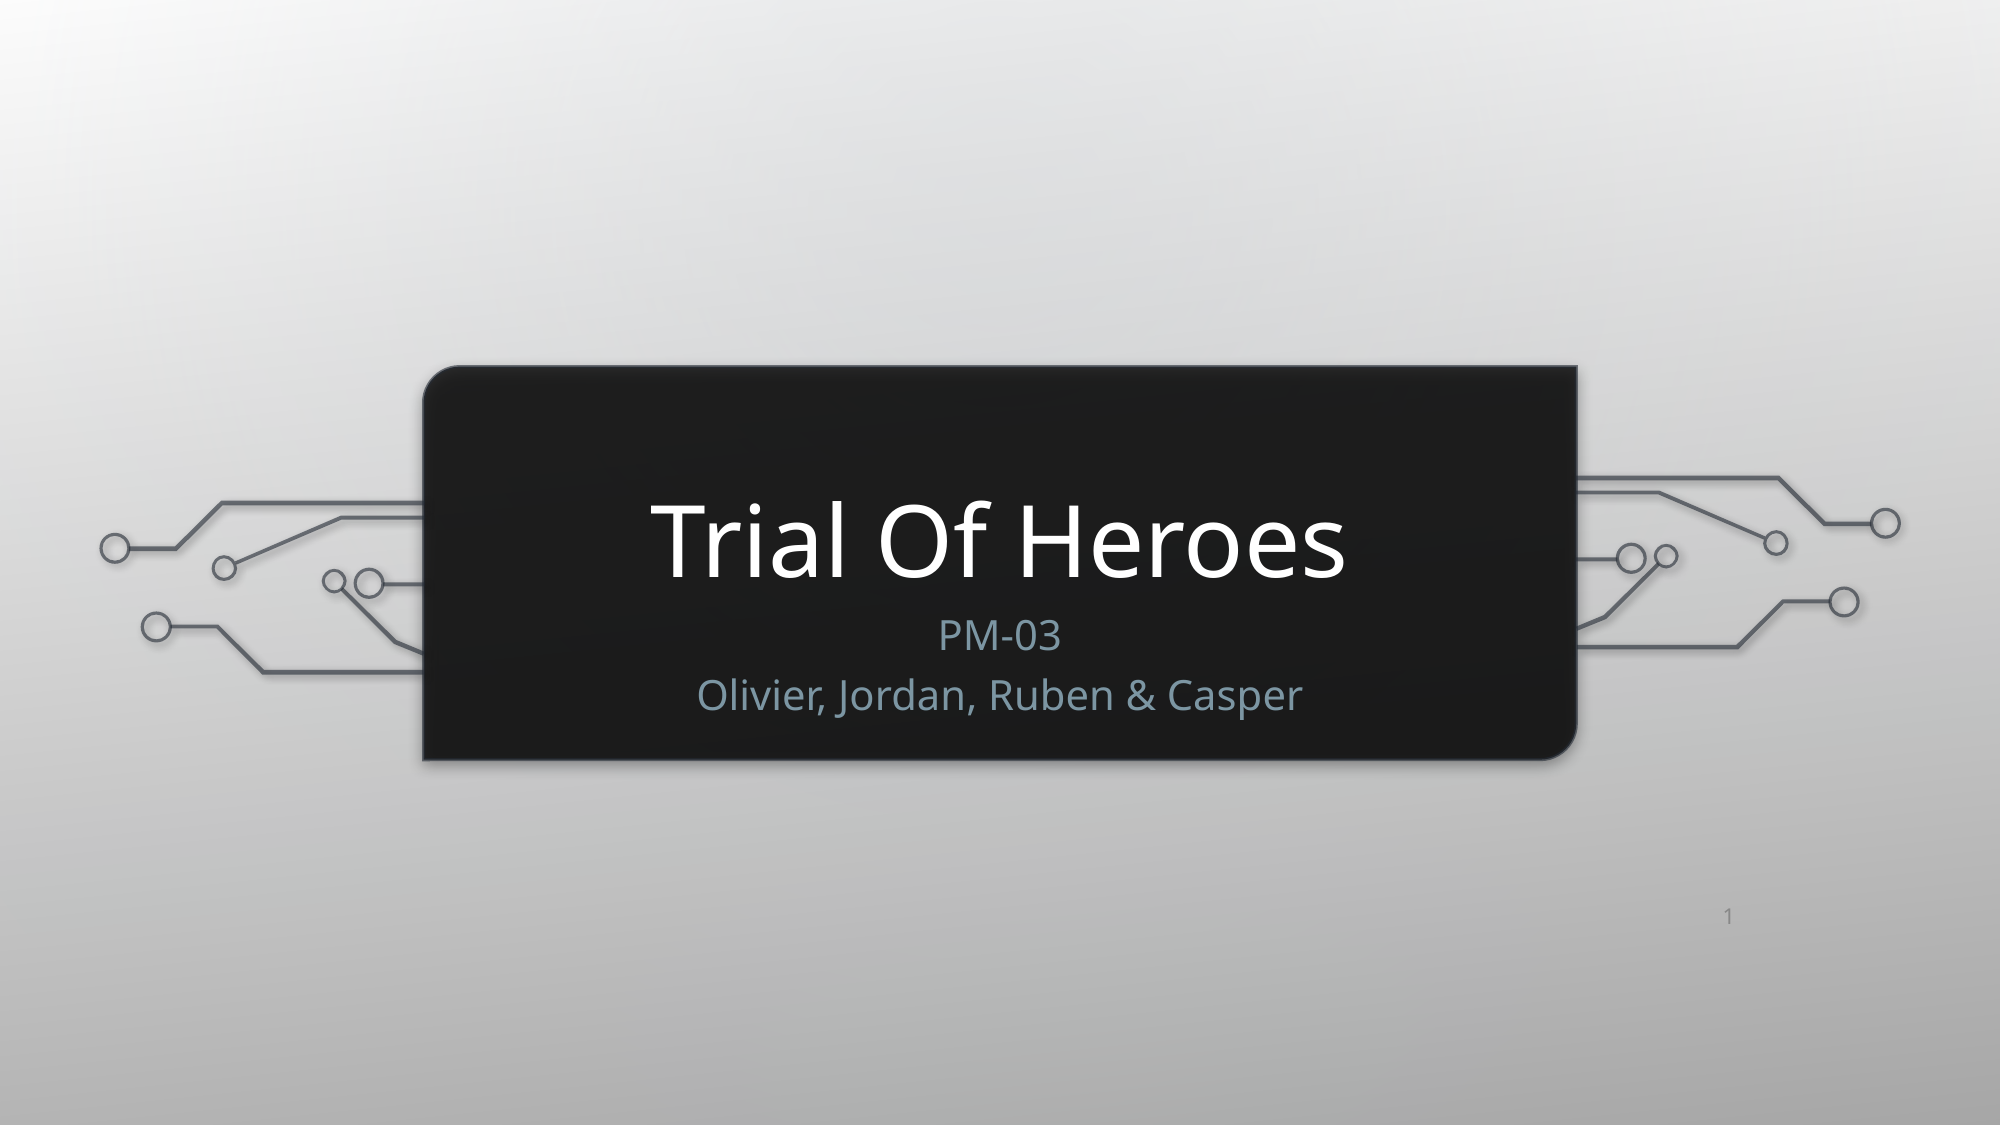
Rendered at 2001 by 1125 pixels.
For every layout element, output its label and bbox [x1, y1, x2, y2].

text_box [99, 475, 1902, 675]
text_box [0, 0, 2000, 1125]
